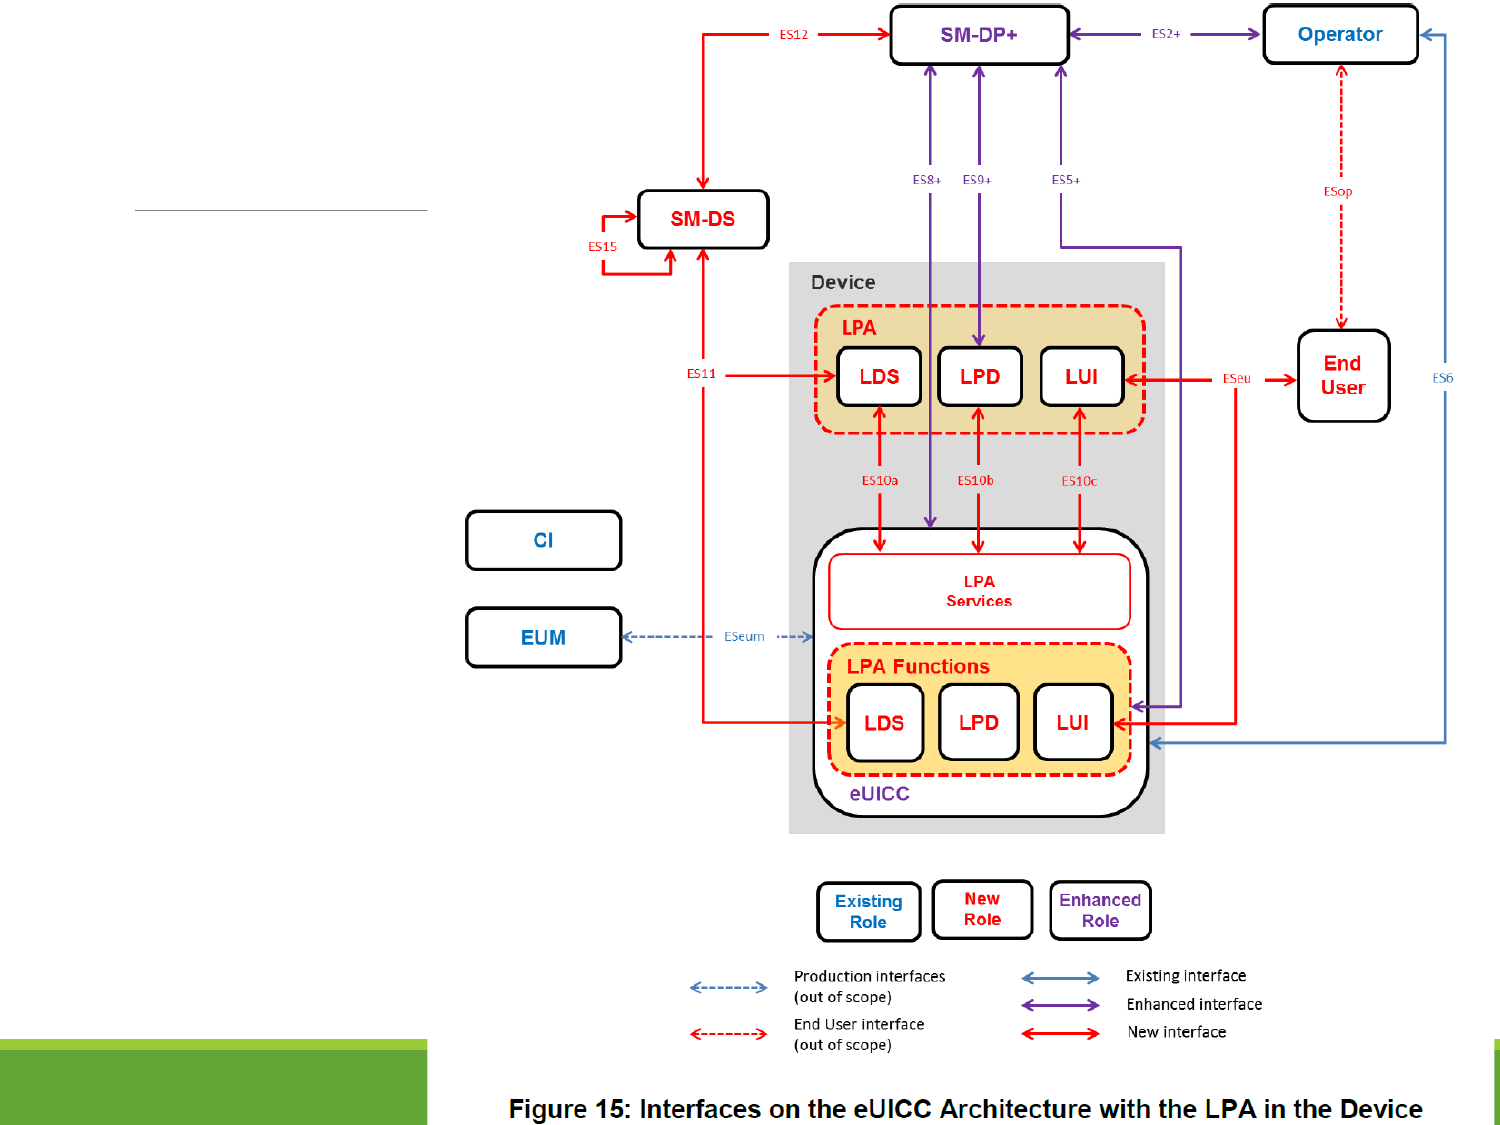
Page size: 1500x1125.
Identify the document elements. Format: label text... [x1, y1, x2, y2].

title RSP [60, 84, 425, 430]
picture [426, 0, 1495, 1125]
